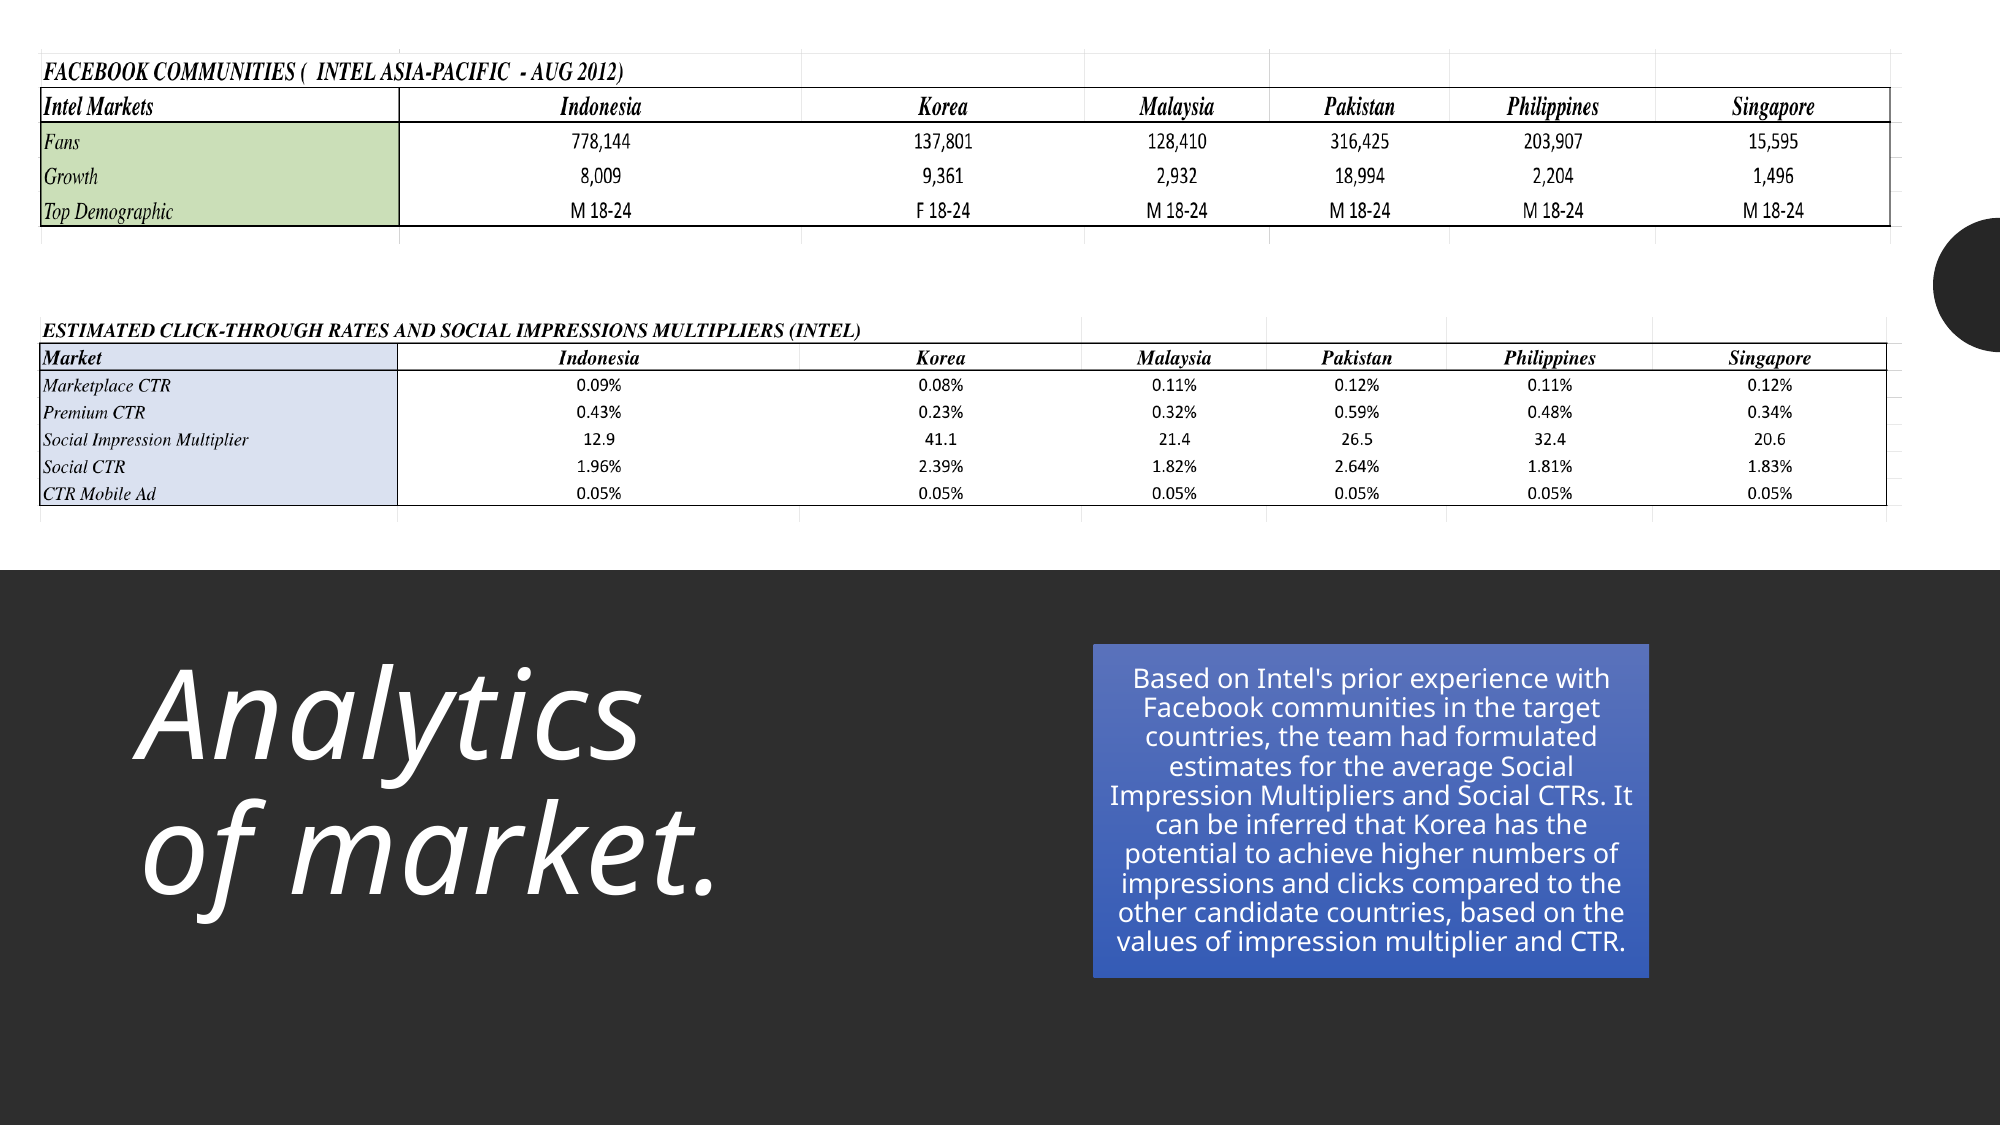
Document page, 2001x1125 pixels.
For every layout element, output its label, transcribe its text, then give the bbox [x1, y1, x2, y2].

text_box [0, 571, 2000, 1125]
title Analytics of market. [124, 644, 763, 978]
picture [37, 49, 1902, 244]
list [867, 644, 1875, 978]
text_box [1933, 217, 2000, 353]
picture [37, 317, 1902, 522]
text_box [0, 0, 2000, 571]
